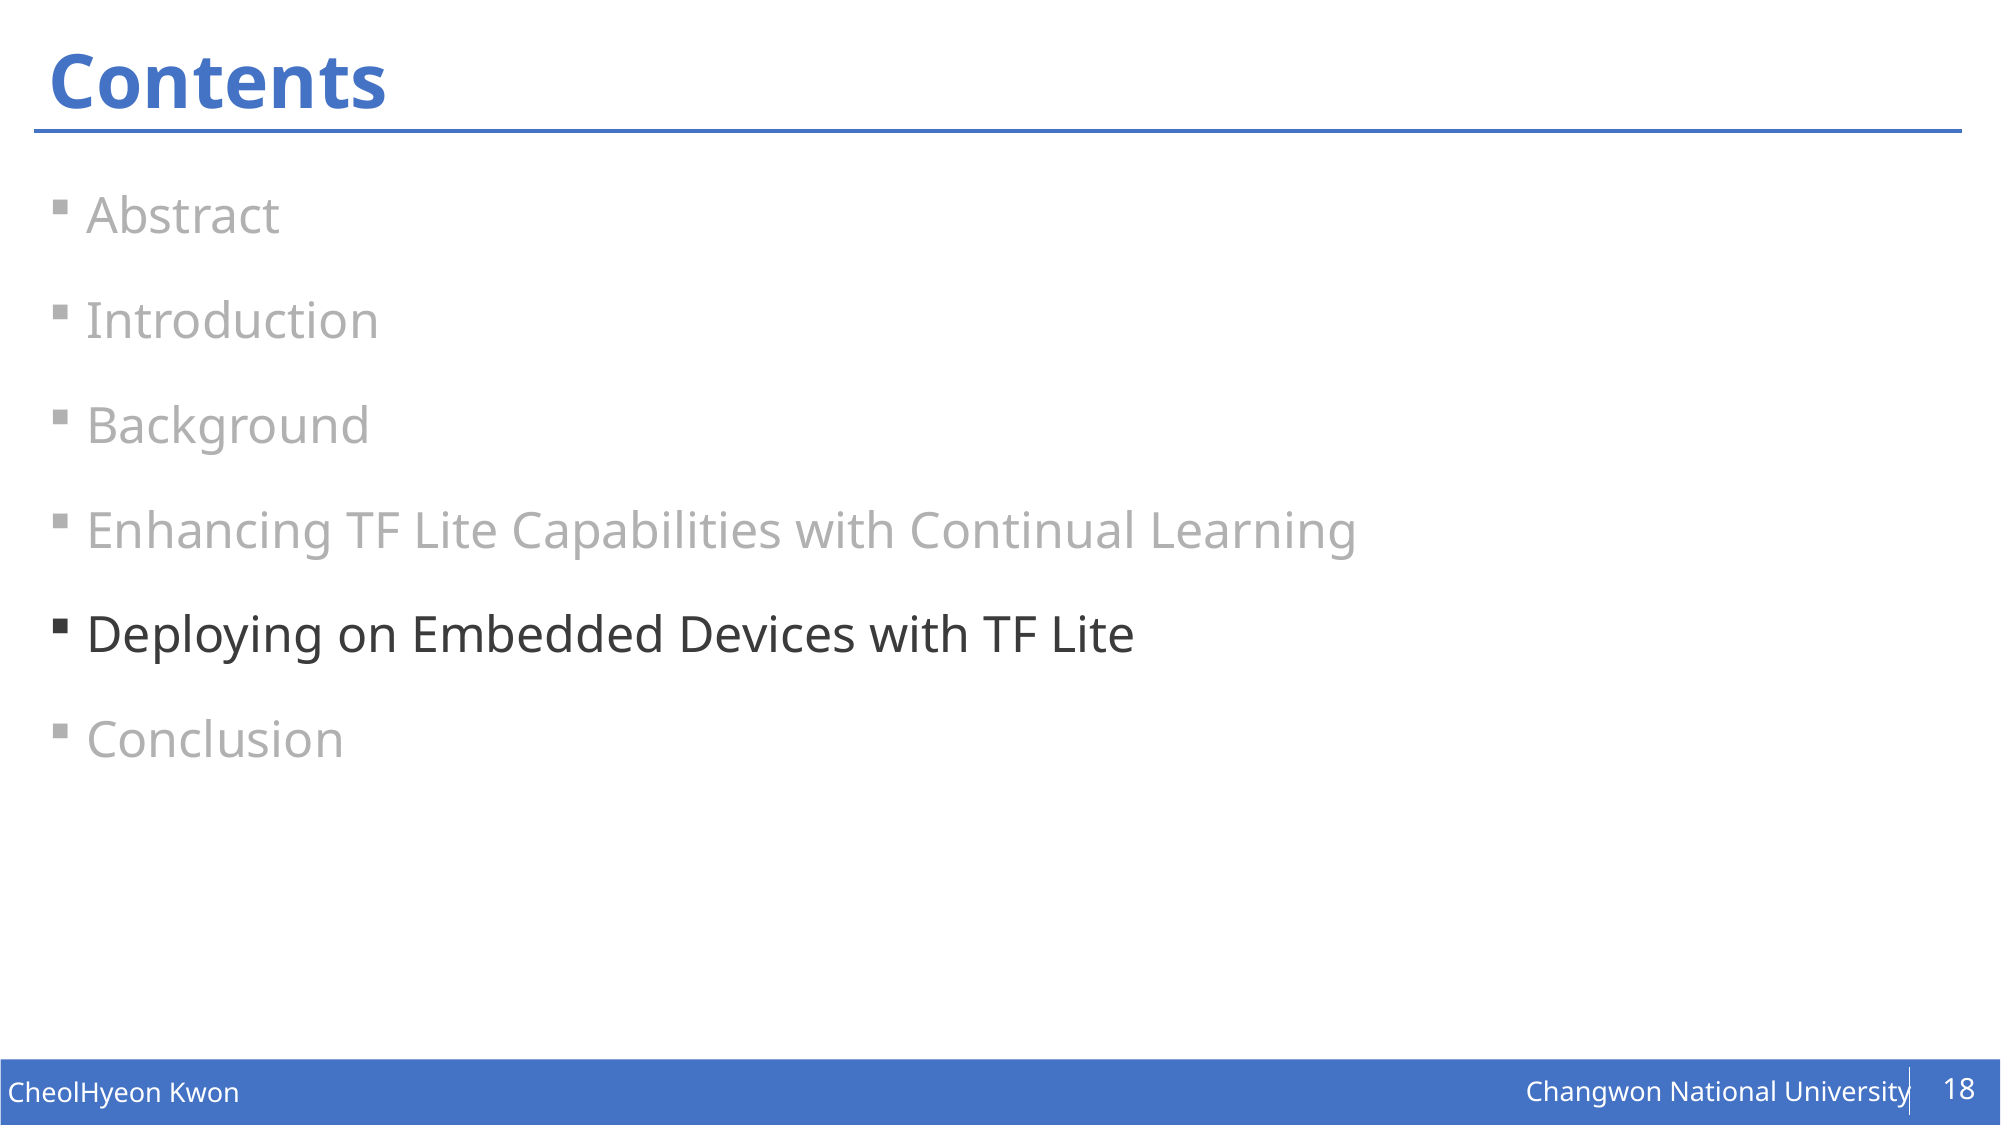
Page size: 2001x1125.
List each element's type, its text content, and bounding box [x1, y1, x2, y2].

title Contents [33, 27, 1963, 143]
list Abstract Introduction Background Enhancing TF Lite Capabilities with Continual Learning Deploying on Embedded Devices with TF Lite Conclusion [33, 152, 1963, 997]
slide_number 18 [1922, 1060, 1996, 1121]
